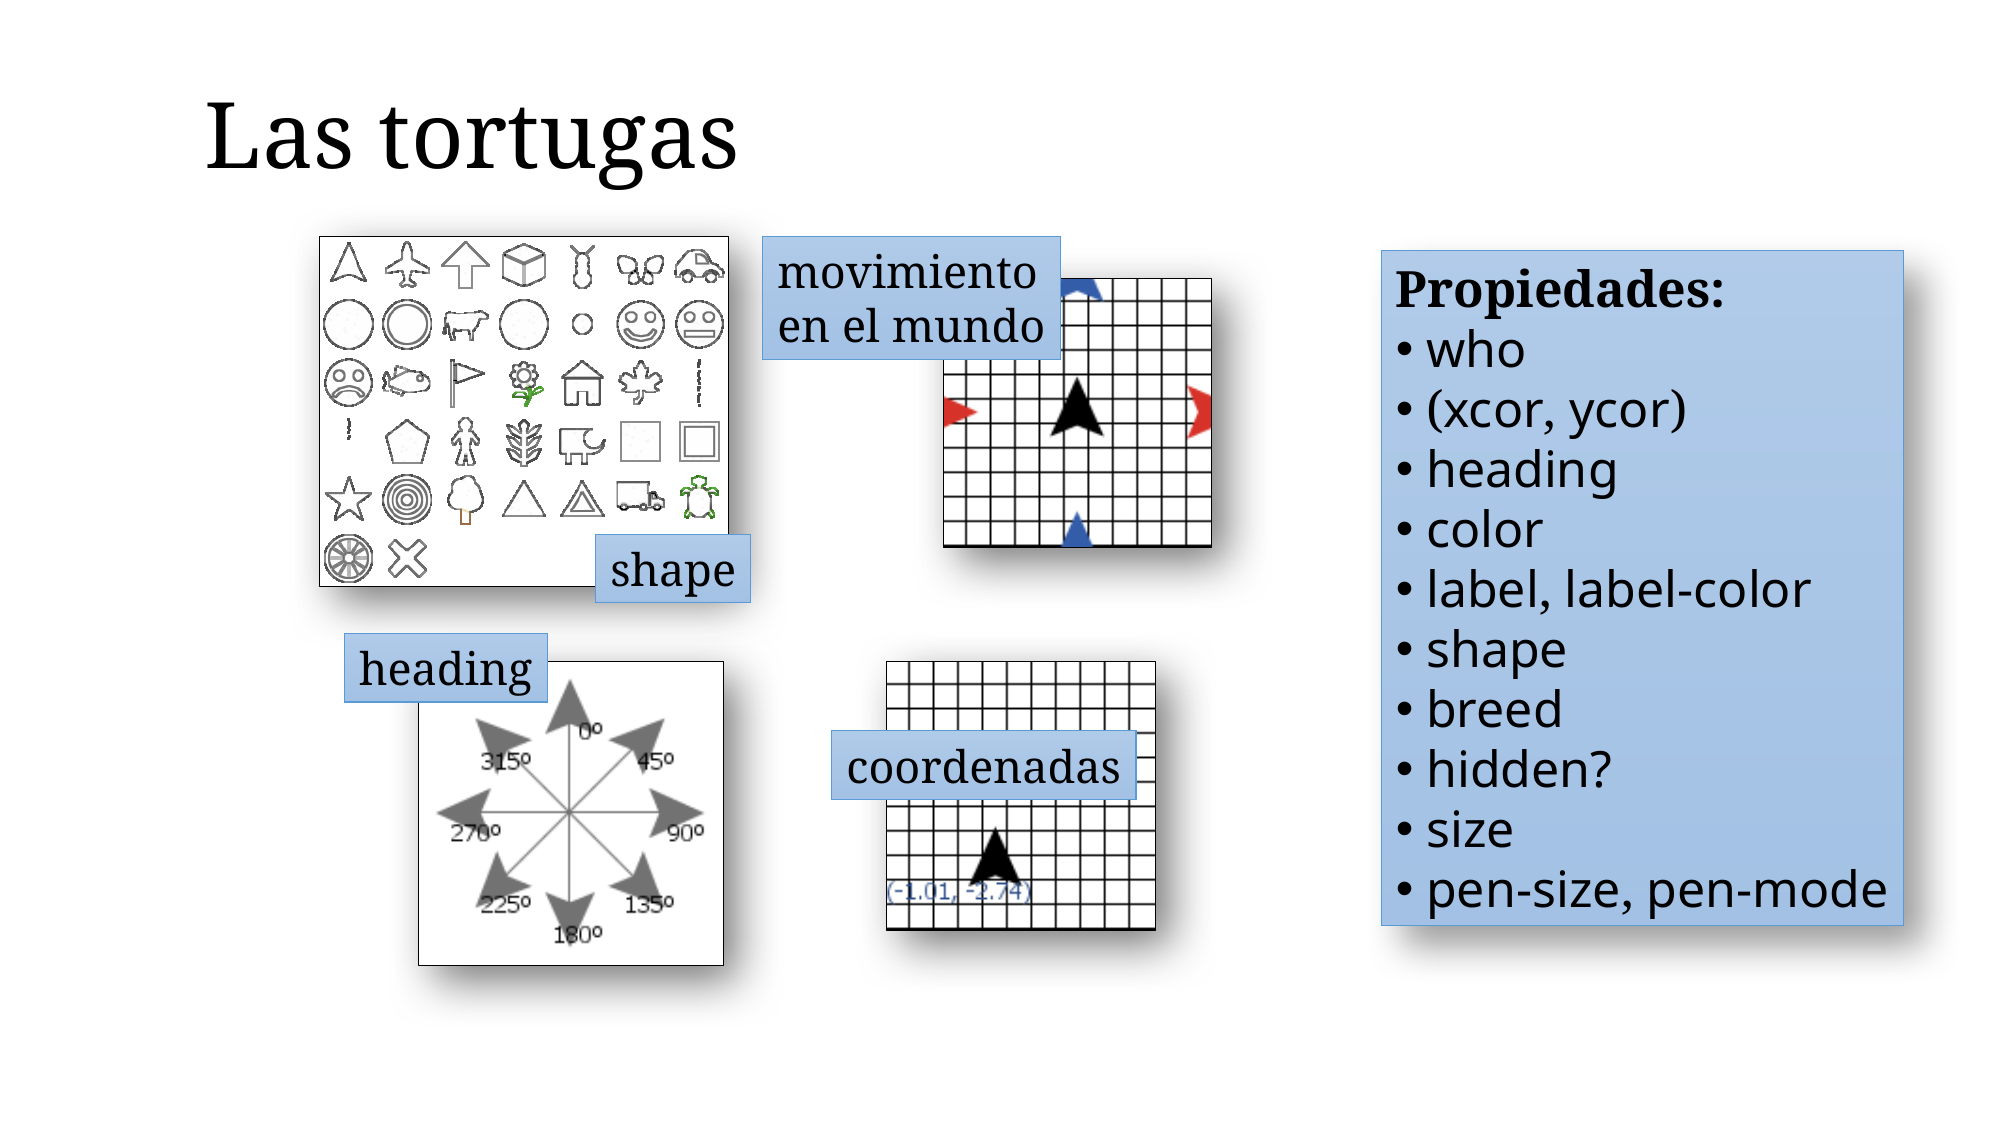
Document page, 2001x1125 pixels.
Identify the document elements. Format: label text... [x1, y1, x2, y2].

text_box movimiento en el mundo [762, 236, 1061, 360]
picture [943, 278, 1212, 548]
picture [418, 661, 723, 966]
title Las tortugas [189, 45, 859, 233]
text_box [345, 228, 733, 233]
text_box shape [595, 534, 751, 603]
text_box Propiedades: who (xcor, ycor) heading color label, label-color shape breed hidden? size pen-size, pen-mode [1381, 250, 1904, 926]
picture [886, 661, 1155, 930]
text_box coordenadas [831, 730, 886, 800]
picture [319, 236, 728, 587]
text_box heading [344, 633, 548, 703]
